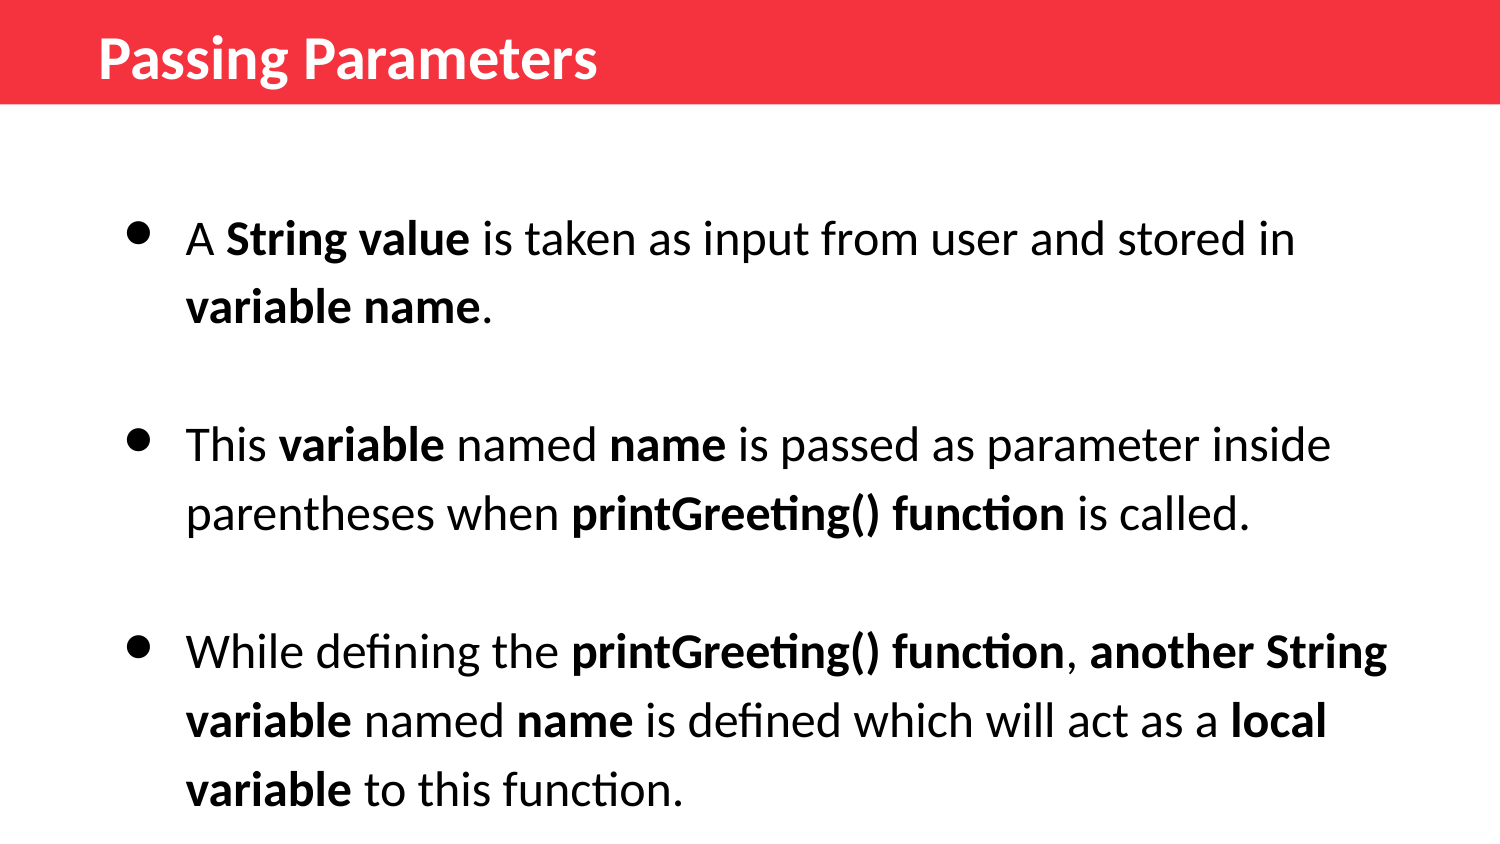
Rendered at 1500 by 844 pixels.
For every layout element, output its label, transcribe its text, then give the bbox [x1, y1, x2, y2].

text_box A String value is taken as input from user and stored in variable name. This variable named name is passed as parameter inside parentheses when printGreeting() function is called. While defining the printGreeting() function, another String variable named name is defined which will act as a local variable to this function. [95, 180, 1411, 602]
text_box Passing Parameters [83, 2, 722, 138]
text_box [0, 0, 1500, 105]
